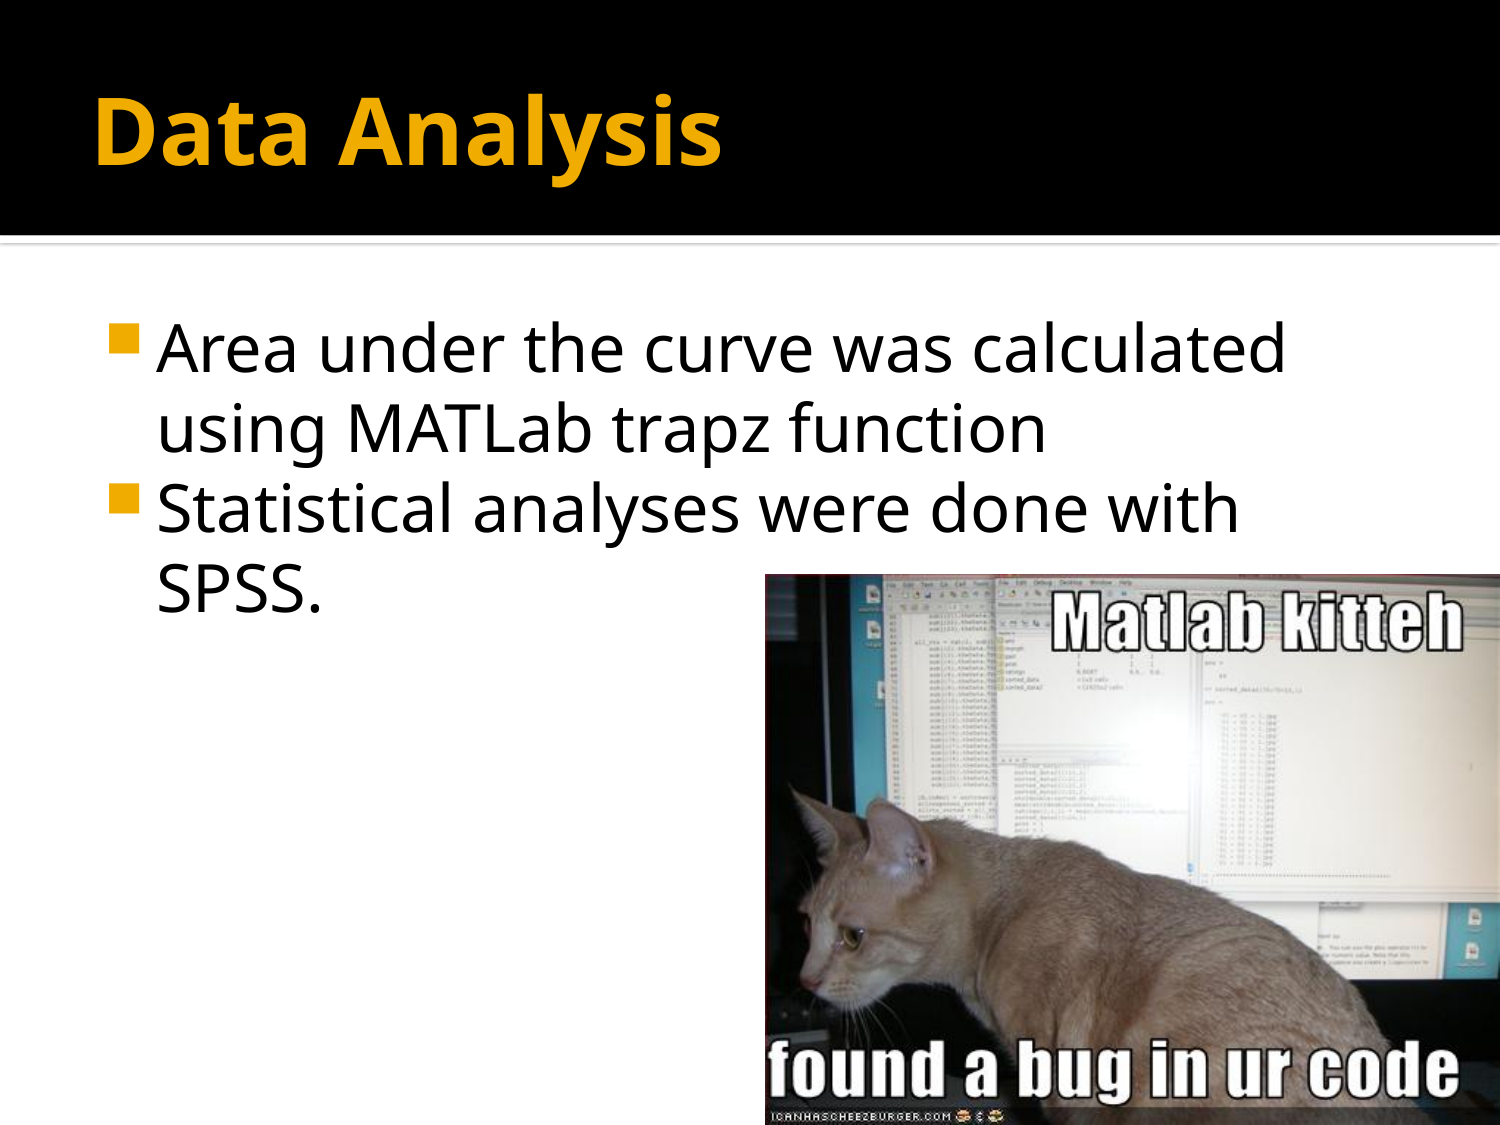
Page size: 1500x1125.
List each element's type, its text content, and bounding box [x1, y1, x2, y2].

list Area under the curve was calculated using MATLab trapz function Statistical analyses were done with SPSS. [75, 291, 1425, 1050]
picture [765, 574, 1500, 1125]
title Data Analysis [75, 25, 1425, 231]
